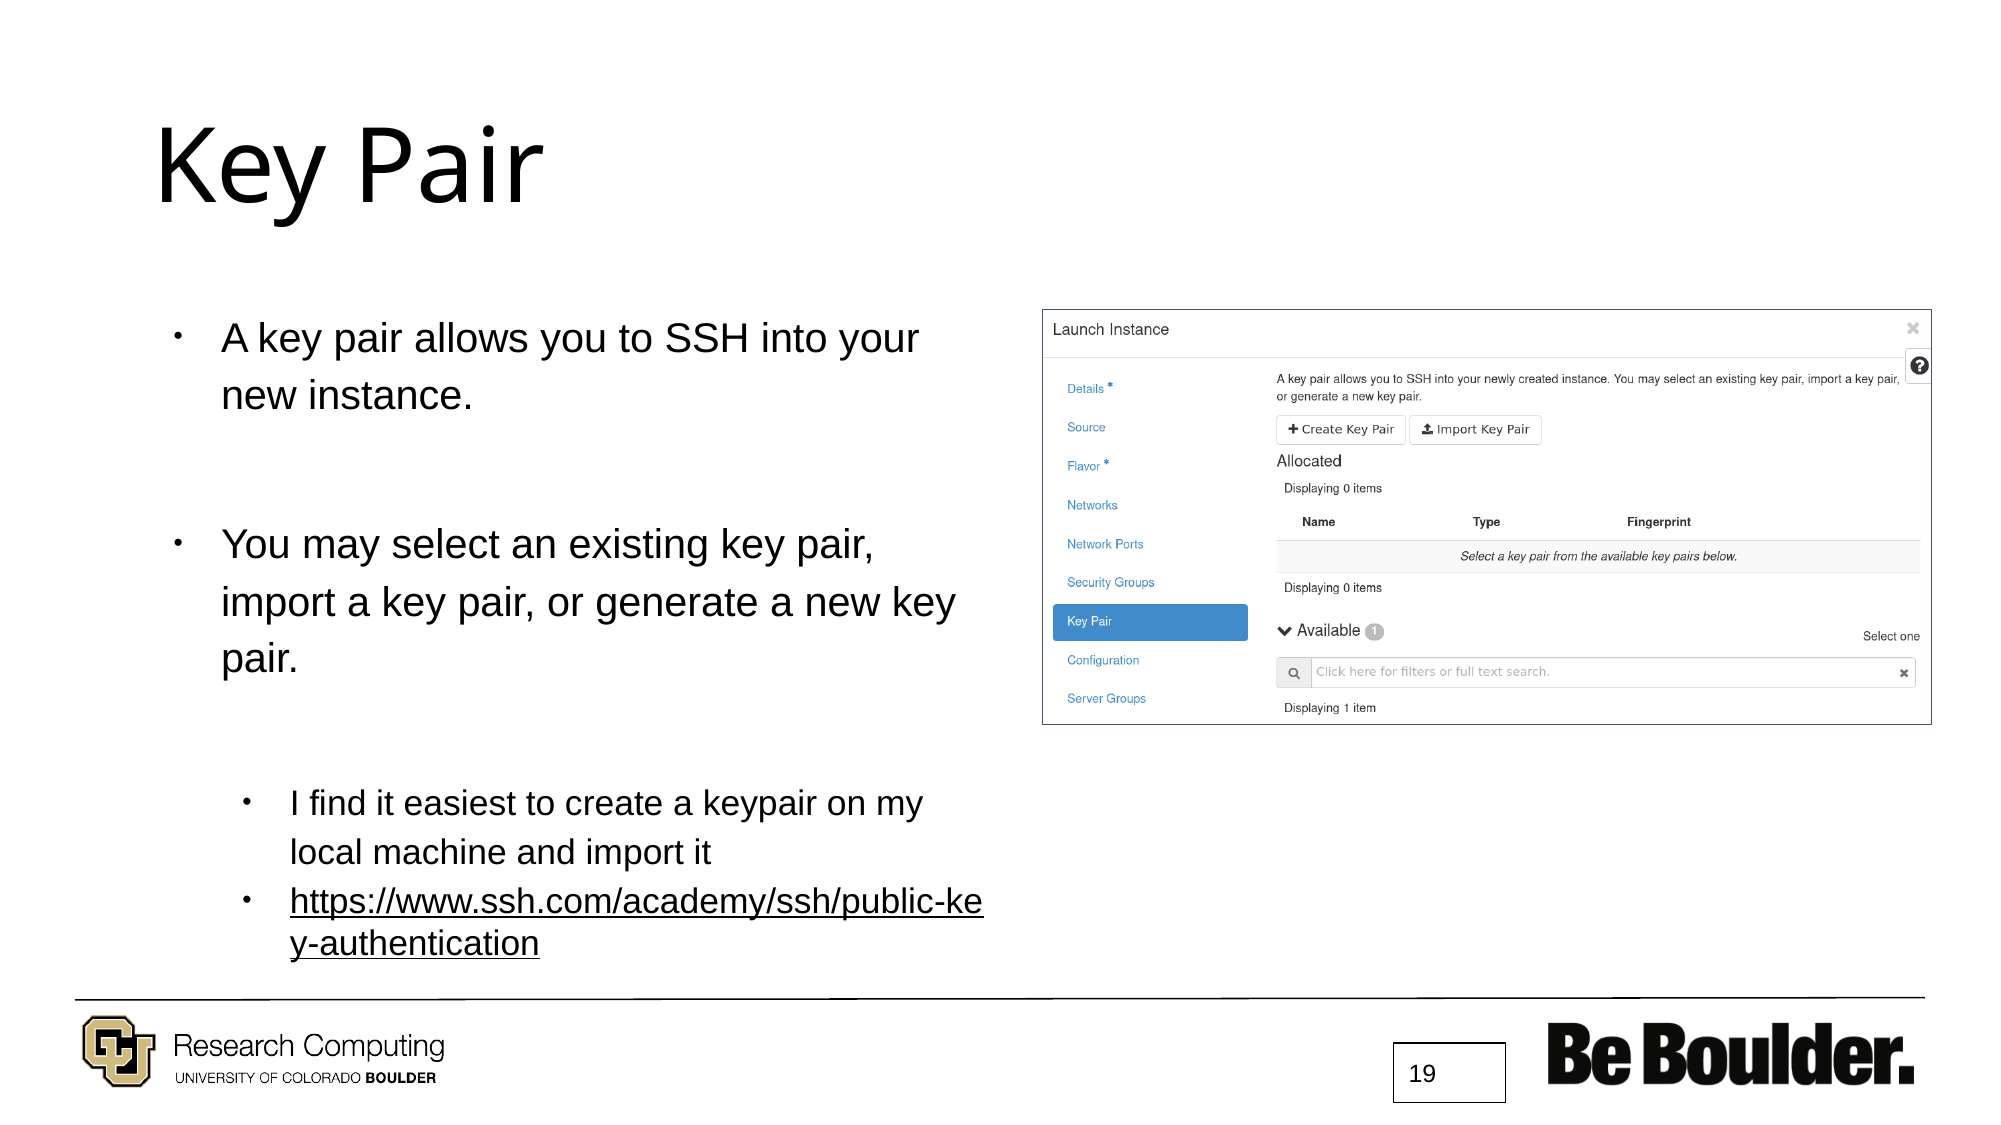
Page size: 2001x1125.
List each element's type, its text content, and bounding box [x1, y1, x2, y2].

slide_number ‹#› [1393, 1042, 1506, 1103]
picture [1042, 309, 1931, 724]
title Key Pair [137, 59, 1863, 278]
picture [1524, 1015, 1938, 1088]
picture [81, 1015, 444, 1088]
list A key pair allows you to SSH into your new instance. You may select an existing key pair, import a key pair, or generate a new key pair. I find it easiest to create a keypair on my local machine and import it https://www.ssh.com/academy/ssh/public-key-authentication [137, 296, 1000, 979]
